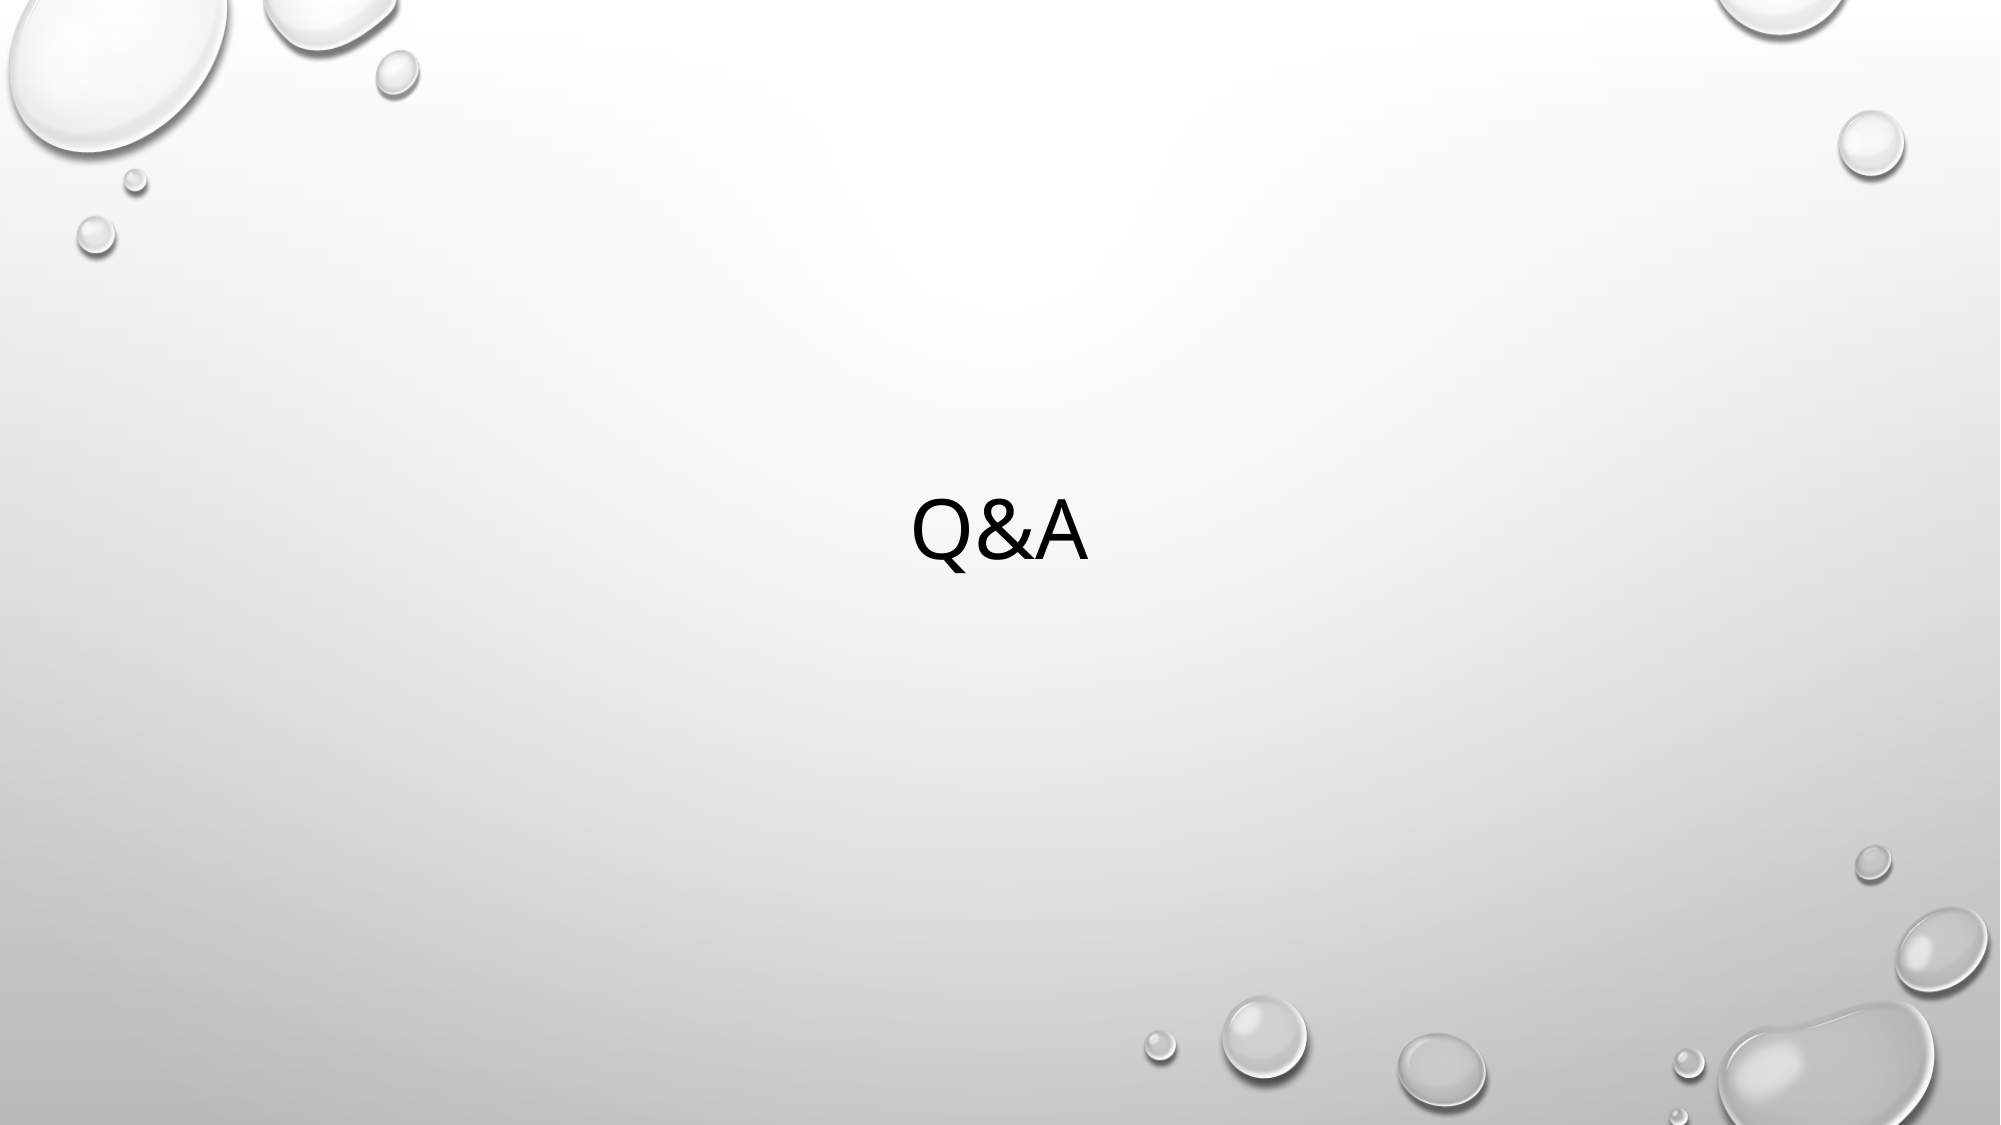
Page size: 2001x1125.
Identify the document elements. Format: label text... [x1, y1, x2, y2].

title Q&a [149, 135, 1848, 585]
picture [0, 0, 2000, 1125]
